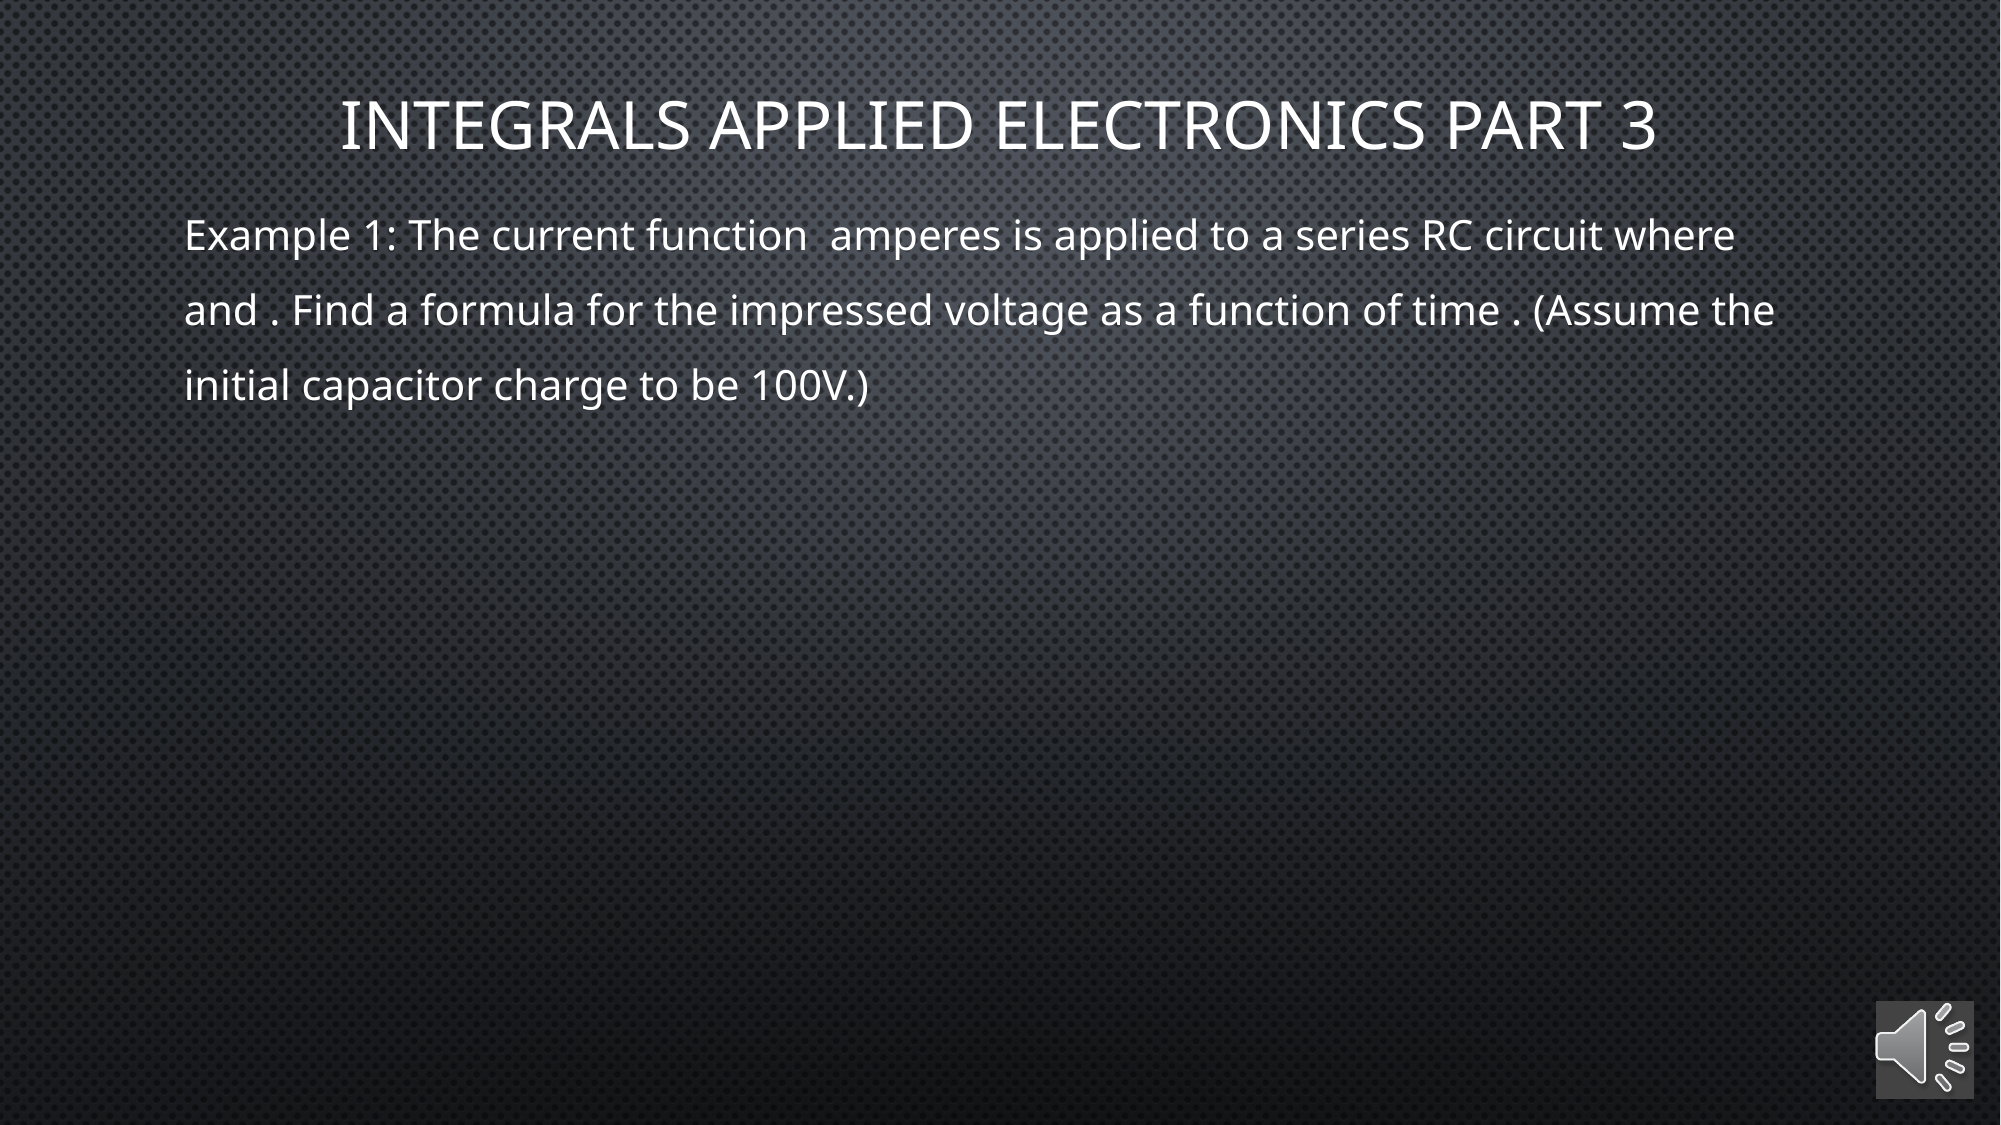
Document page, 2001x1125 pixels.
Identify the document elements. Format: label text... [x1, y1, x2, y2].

picture [1874, 999, 1976, 1101]
title Integrals Applied Electronics Part 3 [82, 22, 1918, 223]
